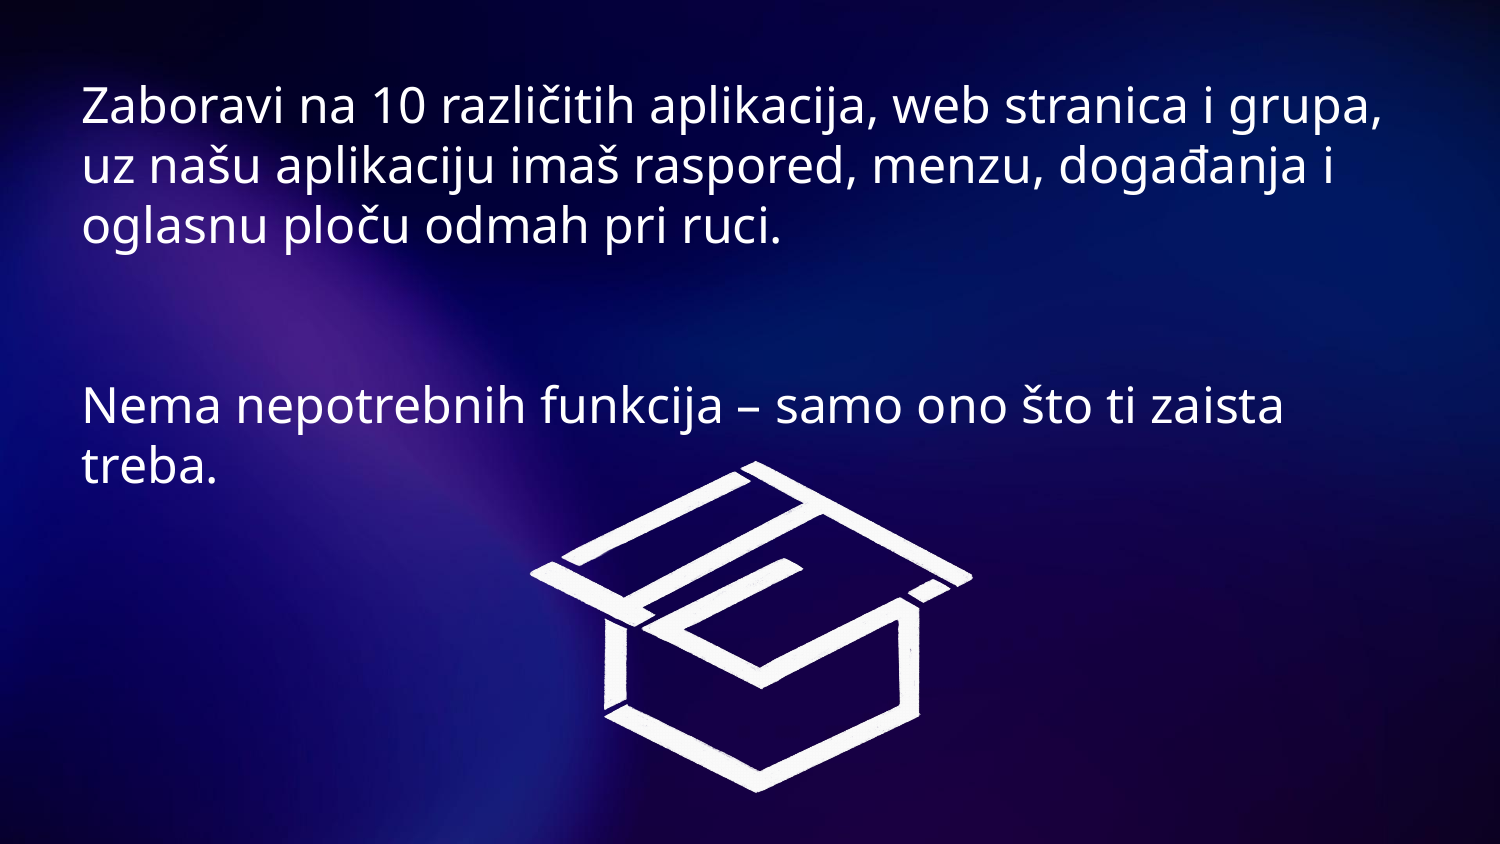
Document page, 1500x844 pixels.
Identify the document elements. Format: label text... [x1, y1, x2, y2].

picture [0, 0, 1500, 844]
list Zaboravi na 10 različitih aplikacija, web stranica i grupa, uz našu aplikaciju imaš raspored, menzu, događanja i oglasnu ploču odmah pri ruci. Nema nepotrebnih funkcija – samo ono što ti zaista treba. [66, 58, 1404, 546]
